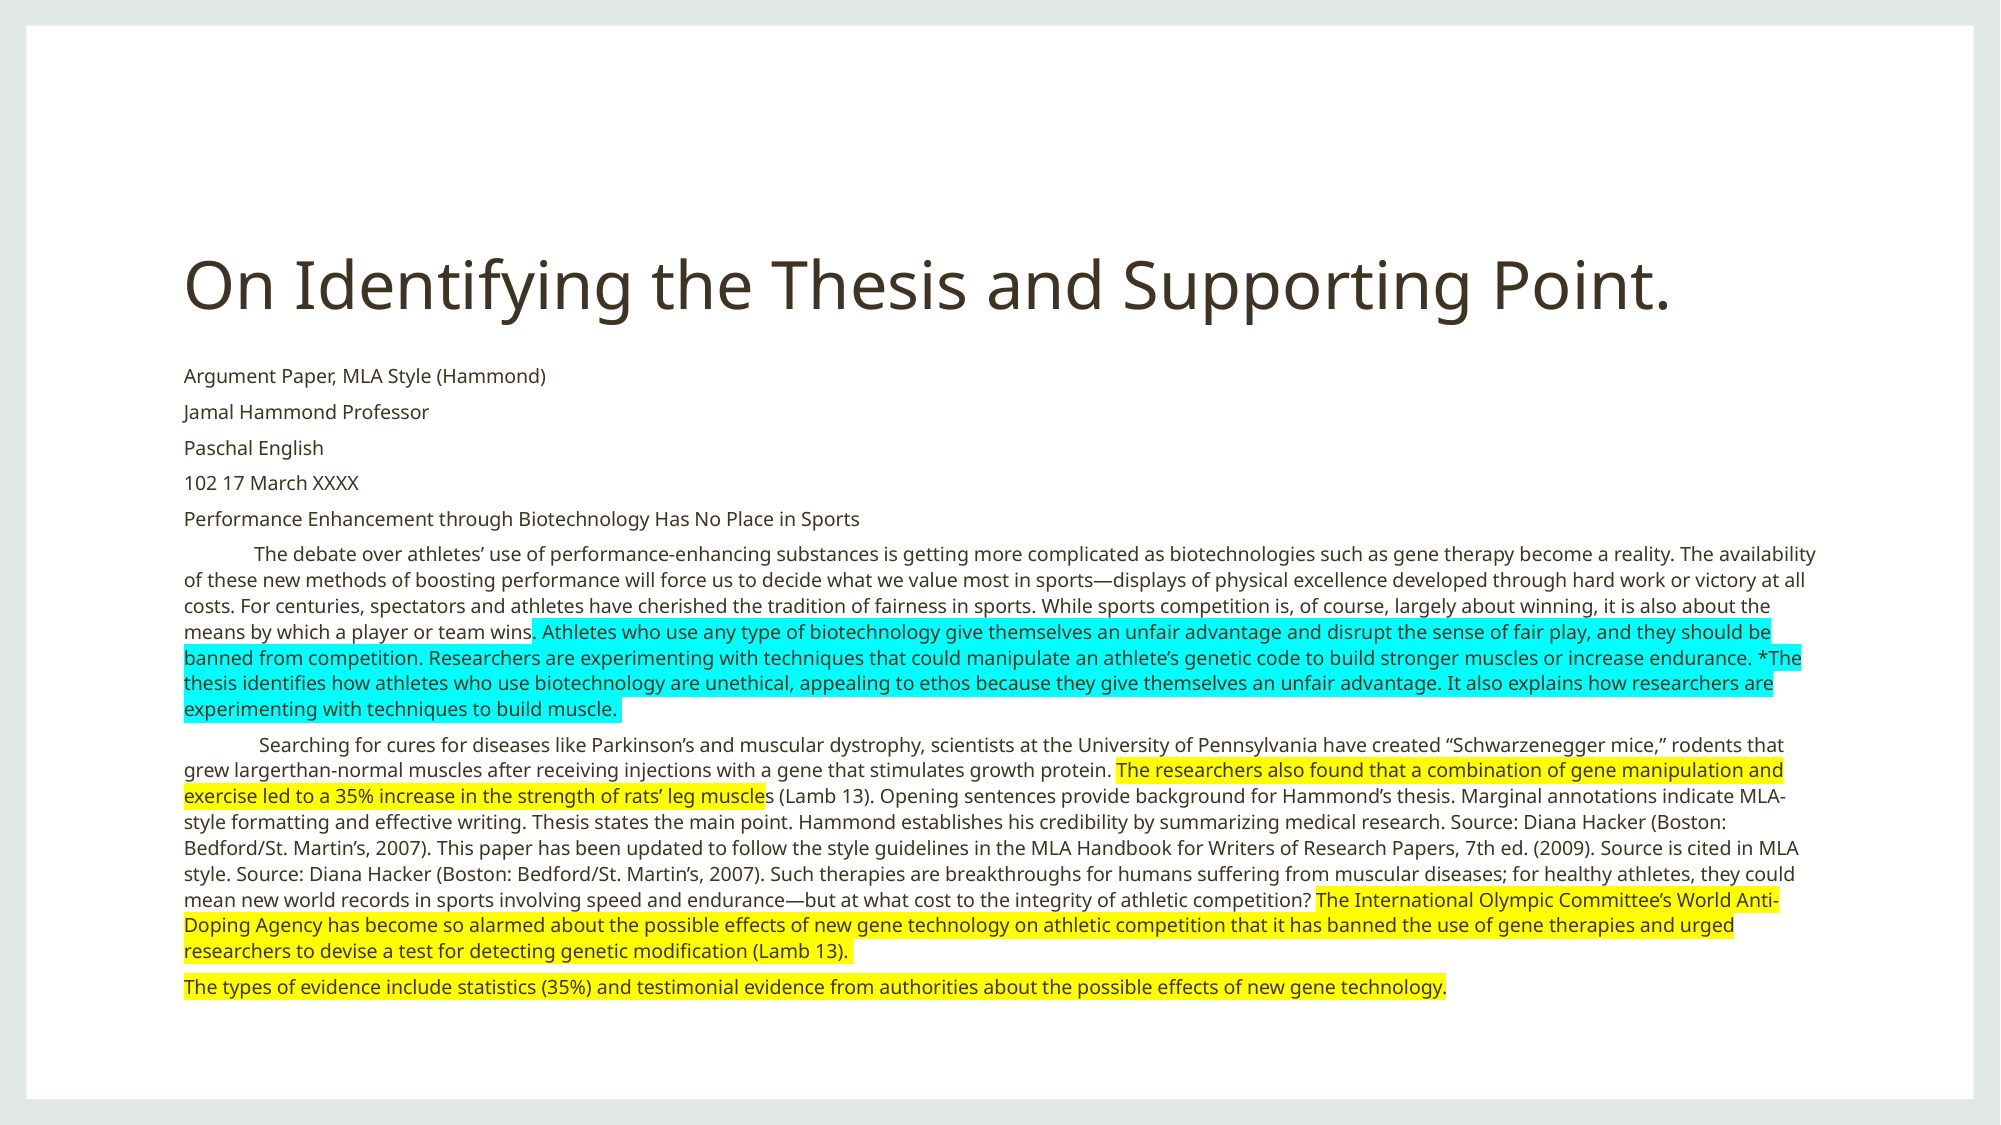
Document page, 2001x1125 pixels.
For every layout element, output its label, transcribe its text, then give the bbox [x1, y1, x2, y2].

title On Identifying the Thesis and Supporting Point. [168, 118, 1832, 331]
list Argument Paper, MLA Style (Hammond) Jamal Hammond Professor Paschal English 102 17 March XXXX Performance Enhancement through Biotechnology Has No Place in Sports The debate over athletes’ use of performance-enhancing substances is getting more complicated as biotechnologies such as gene therapy become a reality. The availability of these new methods of boosting performance will force us to decide what we value most in sports—displays of physical excellence developed through hard work or victory at all costs. For centuries, spectators and athletes have cherished the tradition of fairness in sports. While sports competition is, of course, largely about winning, it is also about the means by which a player or team wins. Athletes who use any type of biotechnology give themselves an unfair advantage and disrupt the sense of fair play, and they should be banned from competition. Researchers are experimenting with techniques that could manipulate an athlete’s genetic code to build stronger muscles or increase endurance. *The thesis identifies how athletes who use biotechnology are unethical, appealing to ethos because they give themselves an unfair advantage. It also explains how researchers are experimenting with techniques to build muscle. Searching for cures for diseases like Parkinson’s and muscular dystrophy, scientists at the University of Pennsylvania have created “Schwarzenegger mice,” rodents that grew largerthan-normal muscles after receiving injections with a gene that stimulates growth protein. The researchers also found that a combination of gene manipulation and exercise led to a 35% increase in the strength of rats’ leg muscles (Lamb 13). Opening sentences provide background for Hammond’s thesis. Marginal annotations indicate MLA-style formatting and effective writing. Thesis states the main point. Hammond establishes his credibility by summarizing medical research. Source: Diana Hacker (Boston: Bedford/St. Martin’s, 2007). This paper has been updated to follow the style guidelines in the MLA Handbook for Writers of Research Papers, 7th ed. (2009). Source is cited in MLA style. Source: Diana Hacker (Boston: Bedford/St. Martin’s, 2007). Such therapies are breakthroughs for humans suffering from muscular diseases; for healthy athletes, they could mean new world records in sports involving speed and endurance—but at what cost to the integrity of athletic competition? The International Olympic Committee’s World Anti-Doping Agency has become so alarmed about the possible effects of new gene technology on athletic competition that it has banned the use of gene therapies and urged researchers to devise a test for detecting genetic modification (Lamb 13). The types of evidence include statistics (35%) and testimonial evidence from authorities about the possible effects of new gene technology. [168, 354, 1832, 1006]
